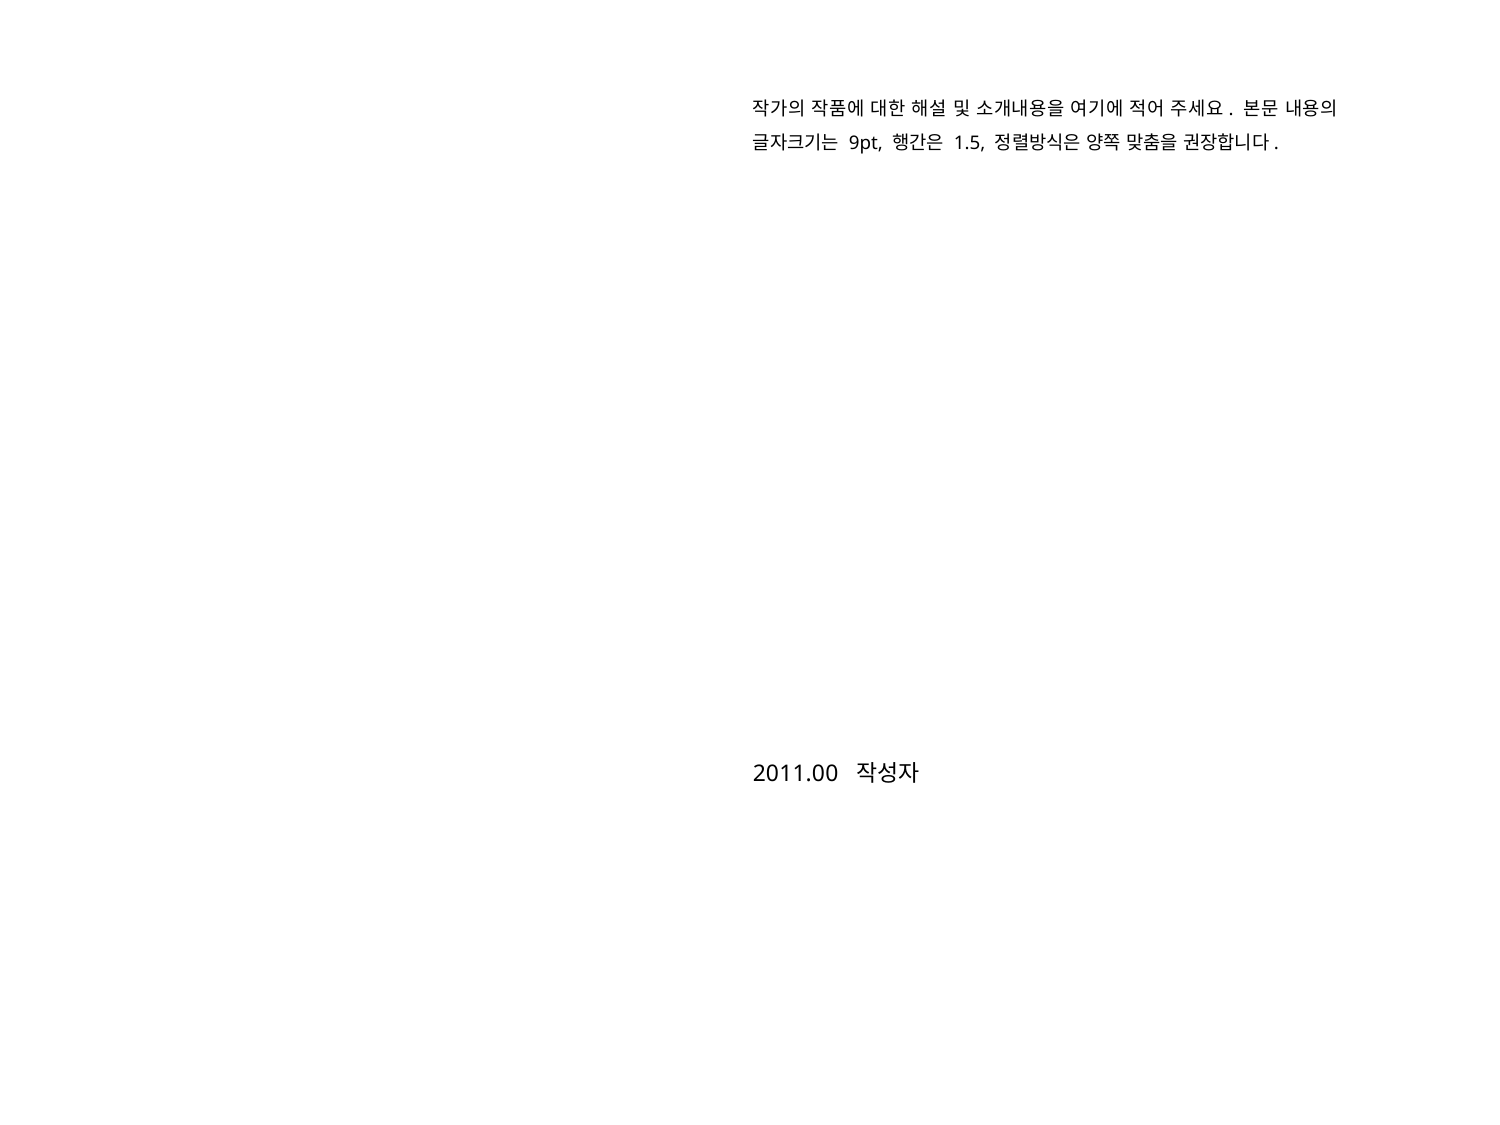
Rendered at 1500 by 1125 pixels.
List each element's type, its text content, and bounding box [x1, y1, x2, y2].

text_box 작가의 작품에 대한 해설 및 소개내용을 여기에 적어 주세요. 본문 내용의 글자크기는 9pt, 행간은 1.5, 정렬방식은 양쪽 맞춤을 권장합니다. [738, 78, 1353, 228]
text_box 2011.00 작성자 [738, 751, 1258, 794]
